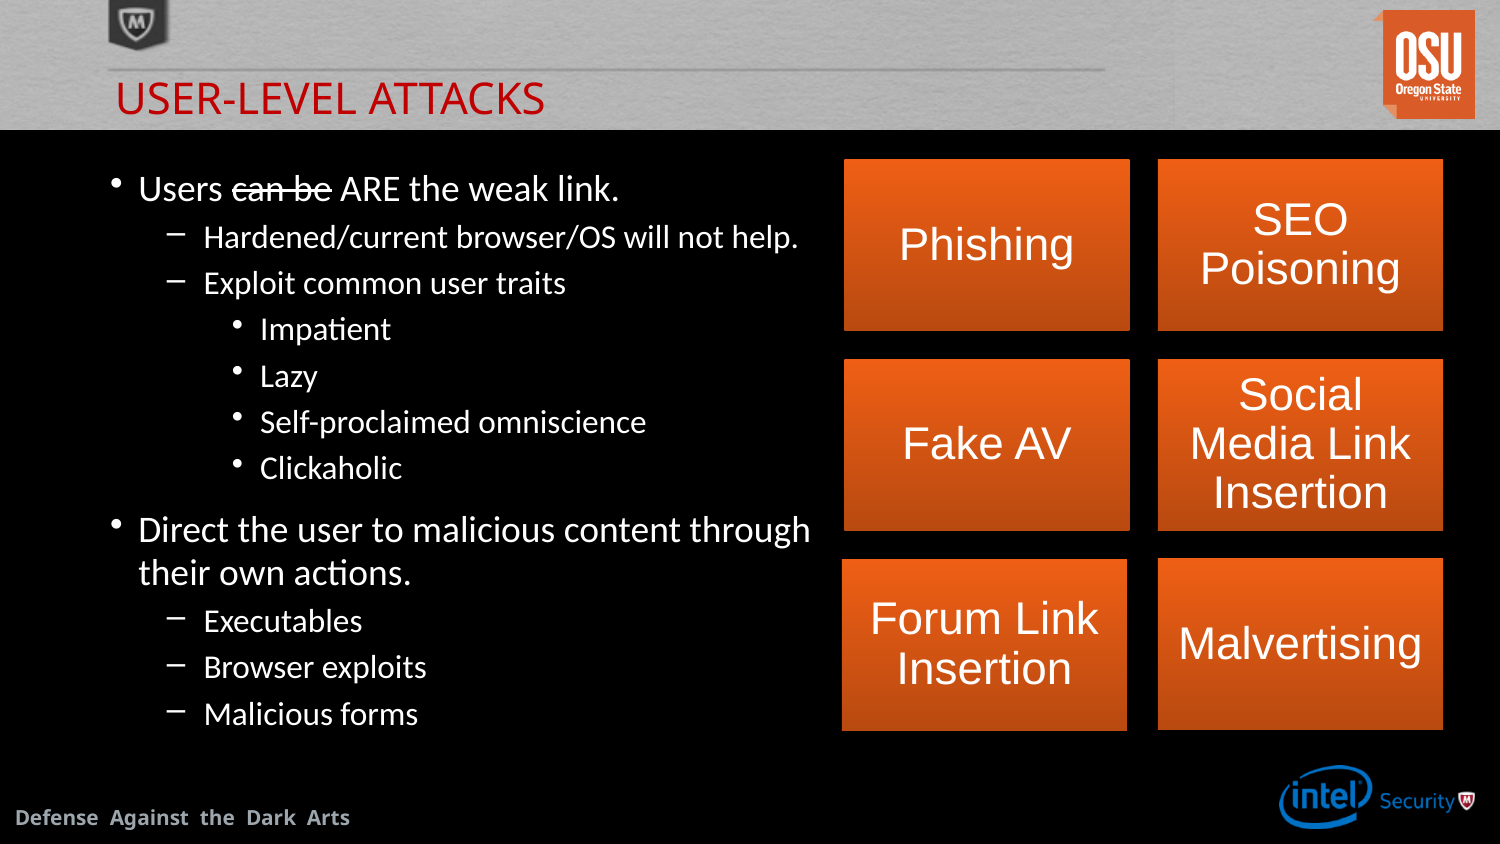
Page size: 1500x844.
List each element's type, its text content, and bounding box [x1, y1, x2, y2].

title User-LEVEL attacks [99, 53, 1176, 148]
picture [1279, 765, 1475, 829]
picture [1373, 10, 1475, 119]
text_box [824, 159, 1463, 731]
list Users can be ARE the weak link. Hardened/current browser/OS will not help. Exploit common user traits Impatient Lazy Self-proclaimed omniscience Clickaholic Direct the user to malicious content through their own actions. Executables Browser exploits Malicious forms [94, 159, 838, 773]
